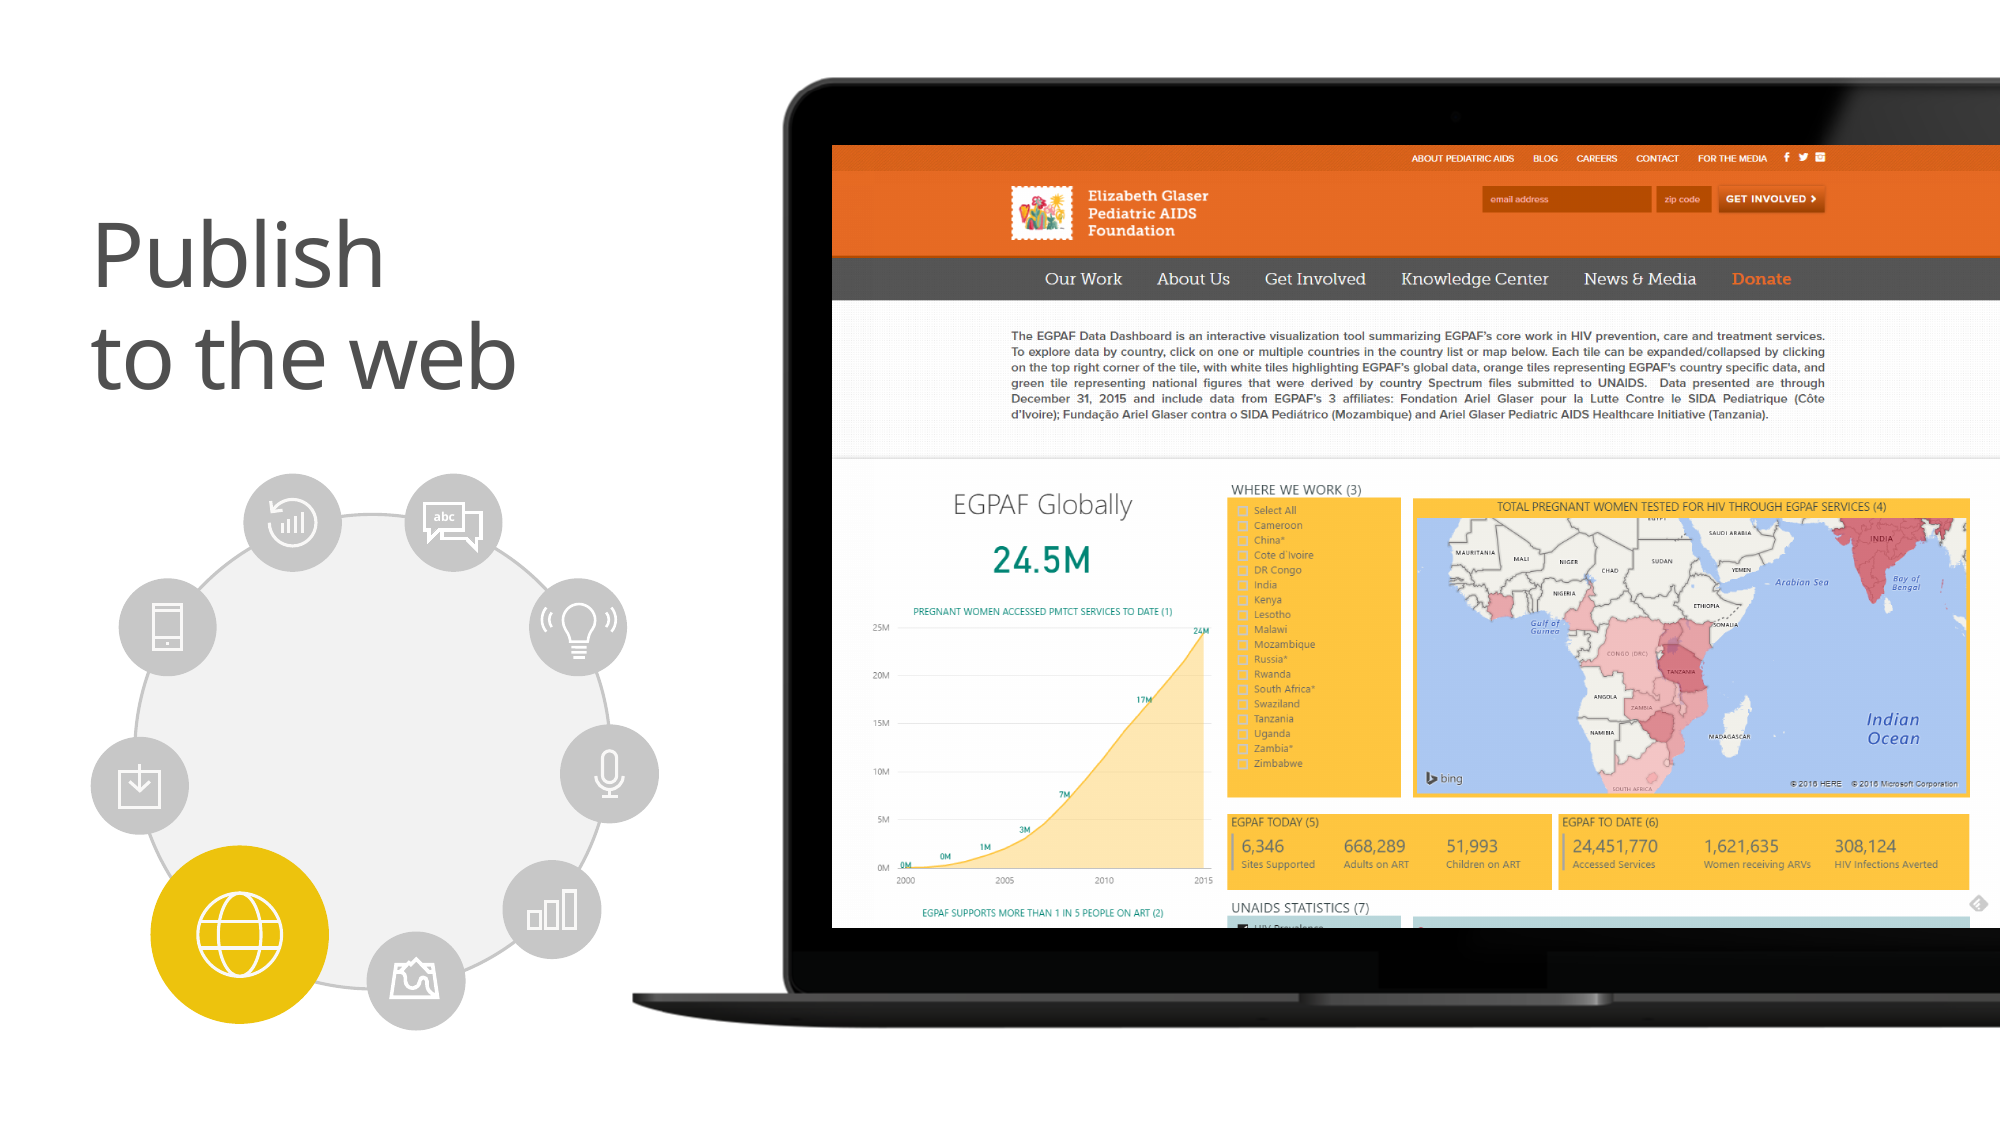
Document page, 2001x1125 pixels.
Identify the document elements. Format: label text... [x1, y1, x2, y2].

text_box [610, 0, 2000, 1107]
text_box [529, 578, 610, 677]
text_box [502, 860, 602, 960]
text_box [90, 736, 189, 835]
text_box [118, 578, 217, 677]
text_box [366, 931, 466, 1031]
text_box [559, 724, 610, 824]
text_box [150, 845, 329, 1024]
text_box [404, 473, 503, 572]
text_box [243, 473, 342, 572]
text_box Publish to the web [76, 198, 610, 418]
text_box [135, 514, 609, 989]
